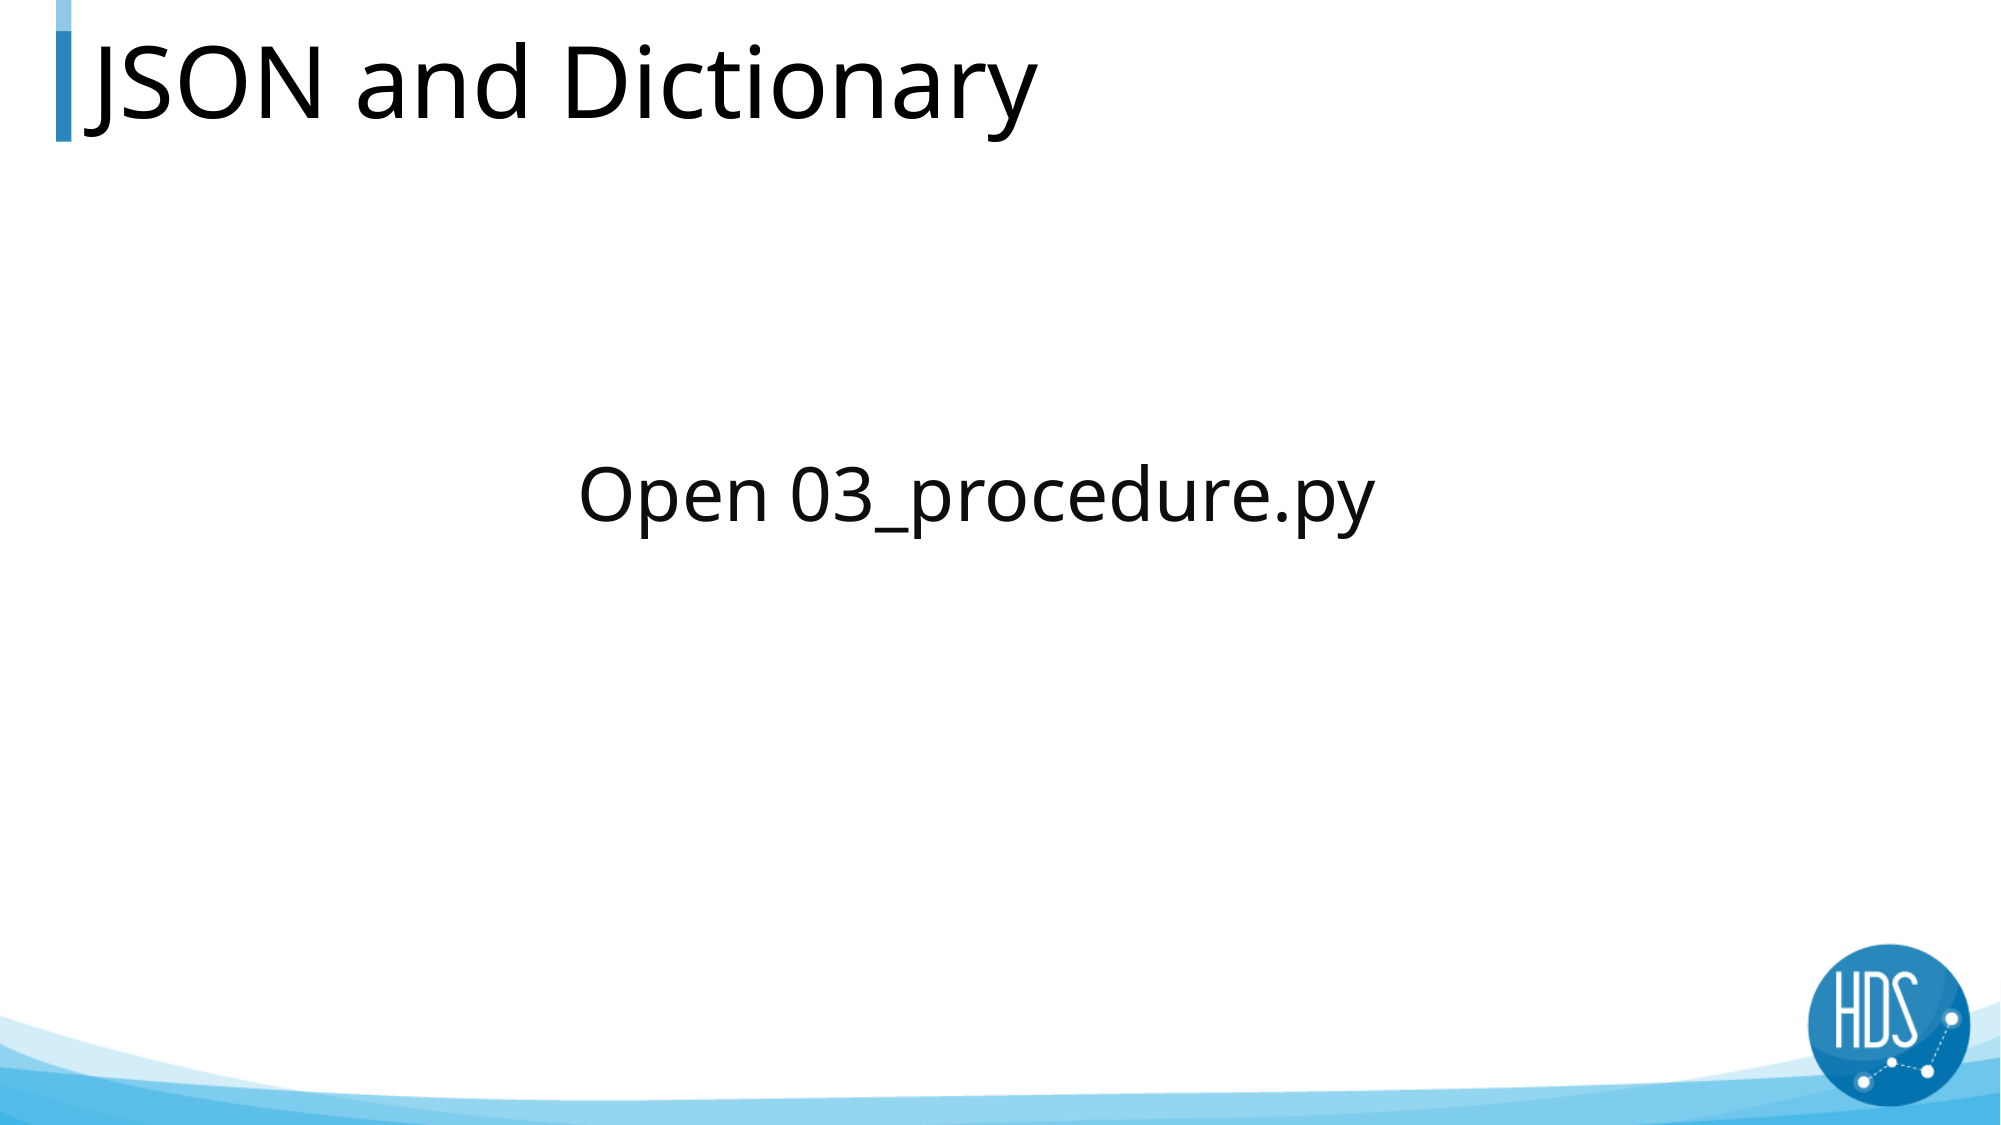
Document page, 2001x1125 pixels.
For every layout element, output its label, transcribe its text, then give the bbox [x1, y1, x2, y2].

text_box Open 03_procedure.py [109, 438, 1844, 544]
picture [0, 0, 2001, 1125]
text_box [55, 0, 72, 32]
text_box [55, 32, 72, 143]
title JSON and Dictionary [77, 31, 1977, 142]
